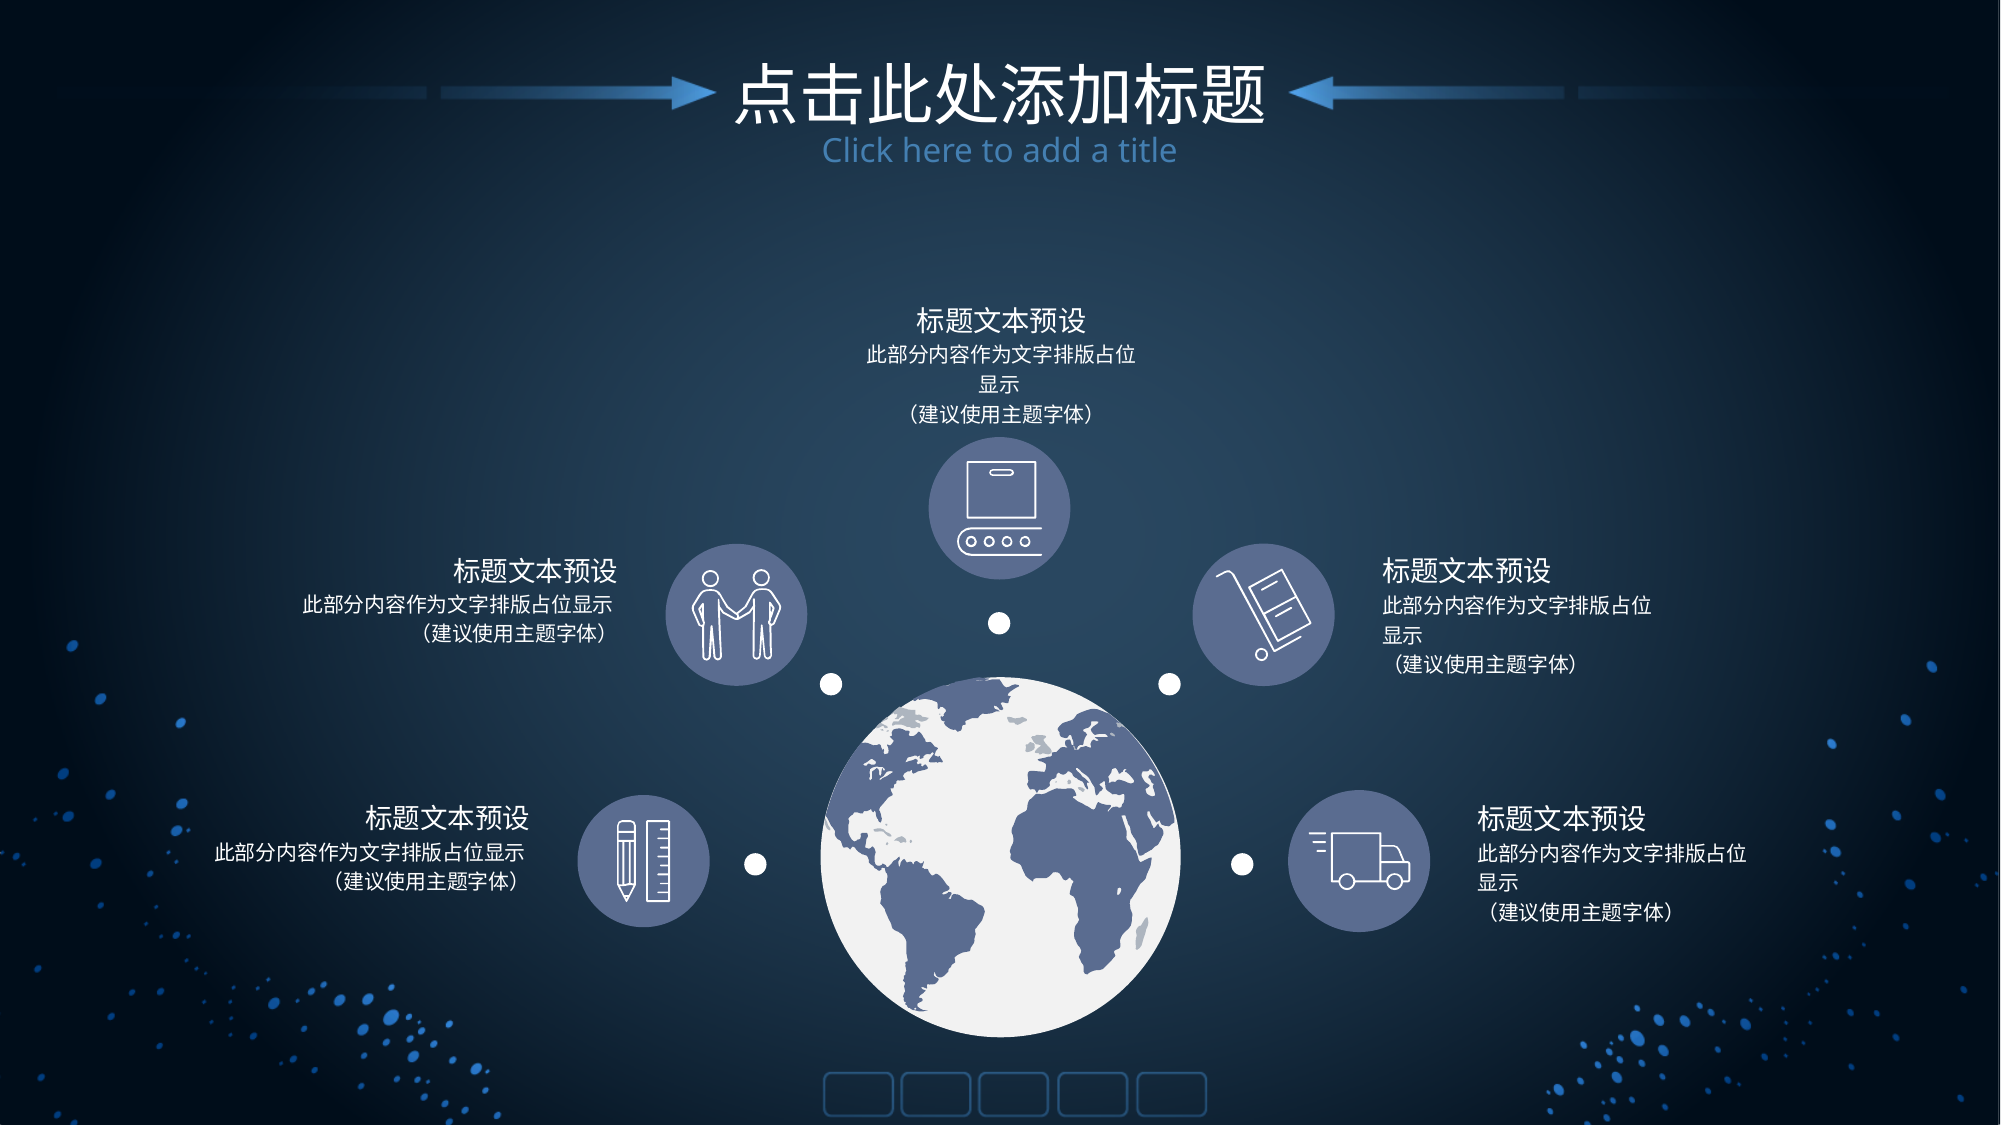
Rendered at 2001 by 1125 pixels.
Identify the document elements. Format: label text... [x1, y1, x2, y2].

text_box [818, 303, 1185, 438]
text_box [291, 553, 666, 674]
text_box [1230, 852, 1254, 877]
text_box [577, 795, 710, 928]
text_box Click here to add a title [723, 122, 1277, 177]
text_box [1430, 801, 1797, 925]
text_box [665, 543, 808, 686]
text_box [1160, 672, 1179, 677]
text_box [928, 438, 1071, 580]
text_box [987, 611, 1011, 635]
text_box [743, 852, 768, 877]
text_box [1334, 553, 1702, 678]
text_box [820, 677, 1181, 1038]
text_box 点击此处添加标题 [709, 45, 1291, 141]
picture [0, 0, 2001, 1125]
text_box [1288, 790, 1431, 933]
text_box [1192, 543, 1335, 687]
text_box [203, 801, 578, 921]
text_box [821, 672, 841, 677]
